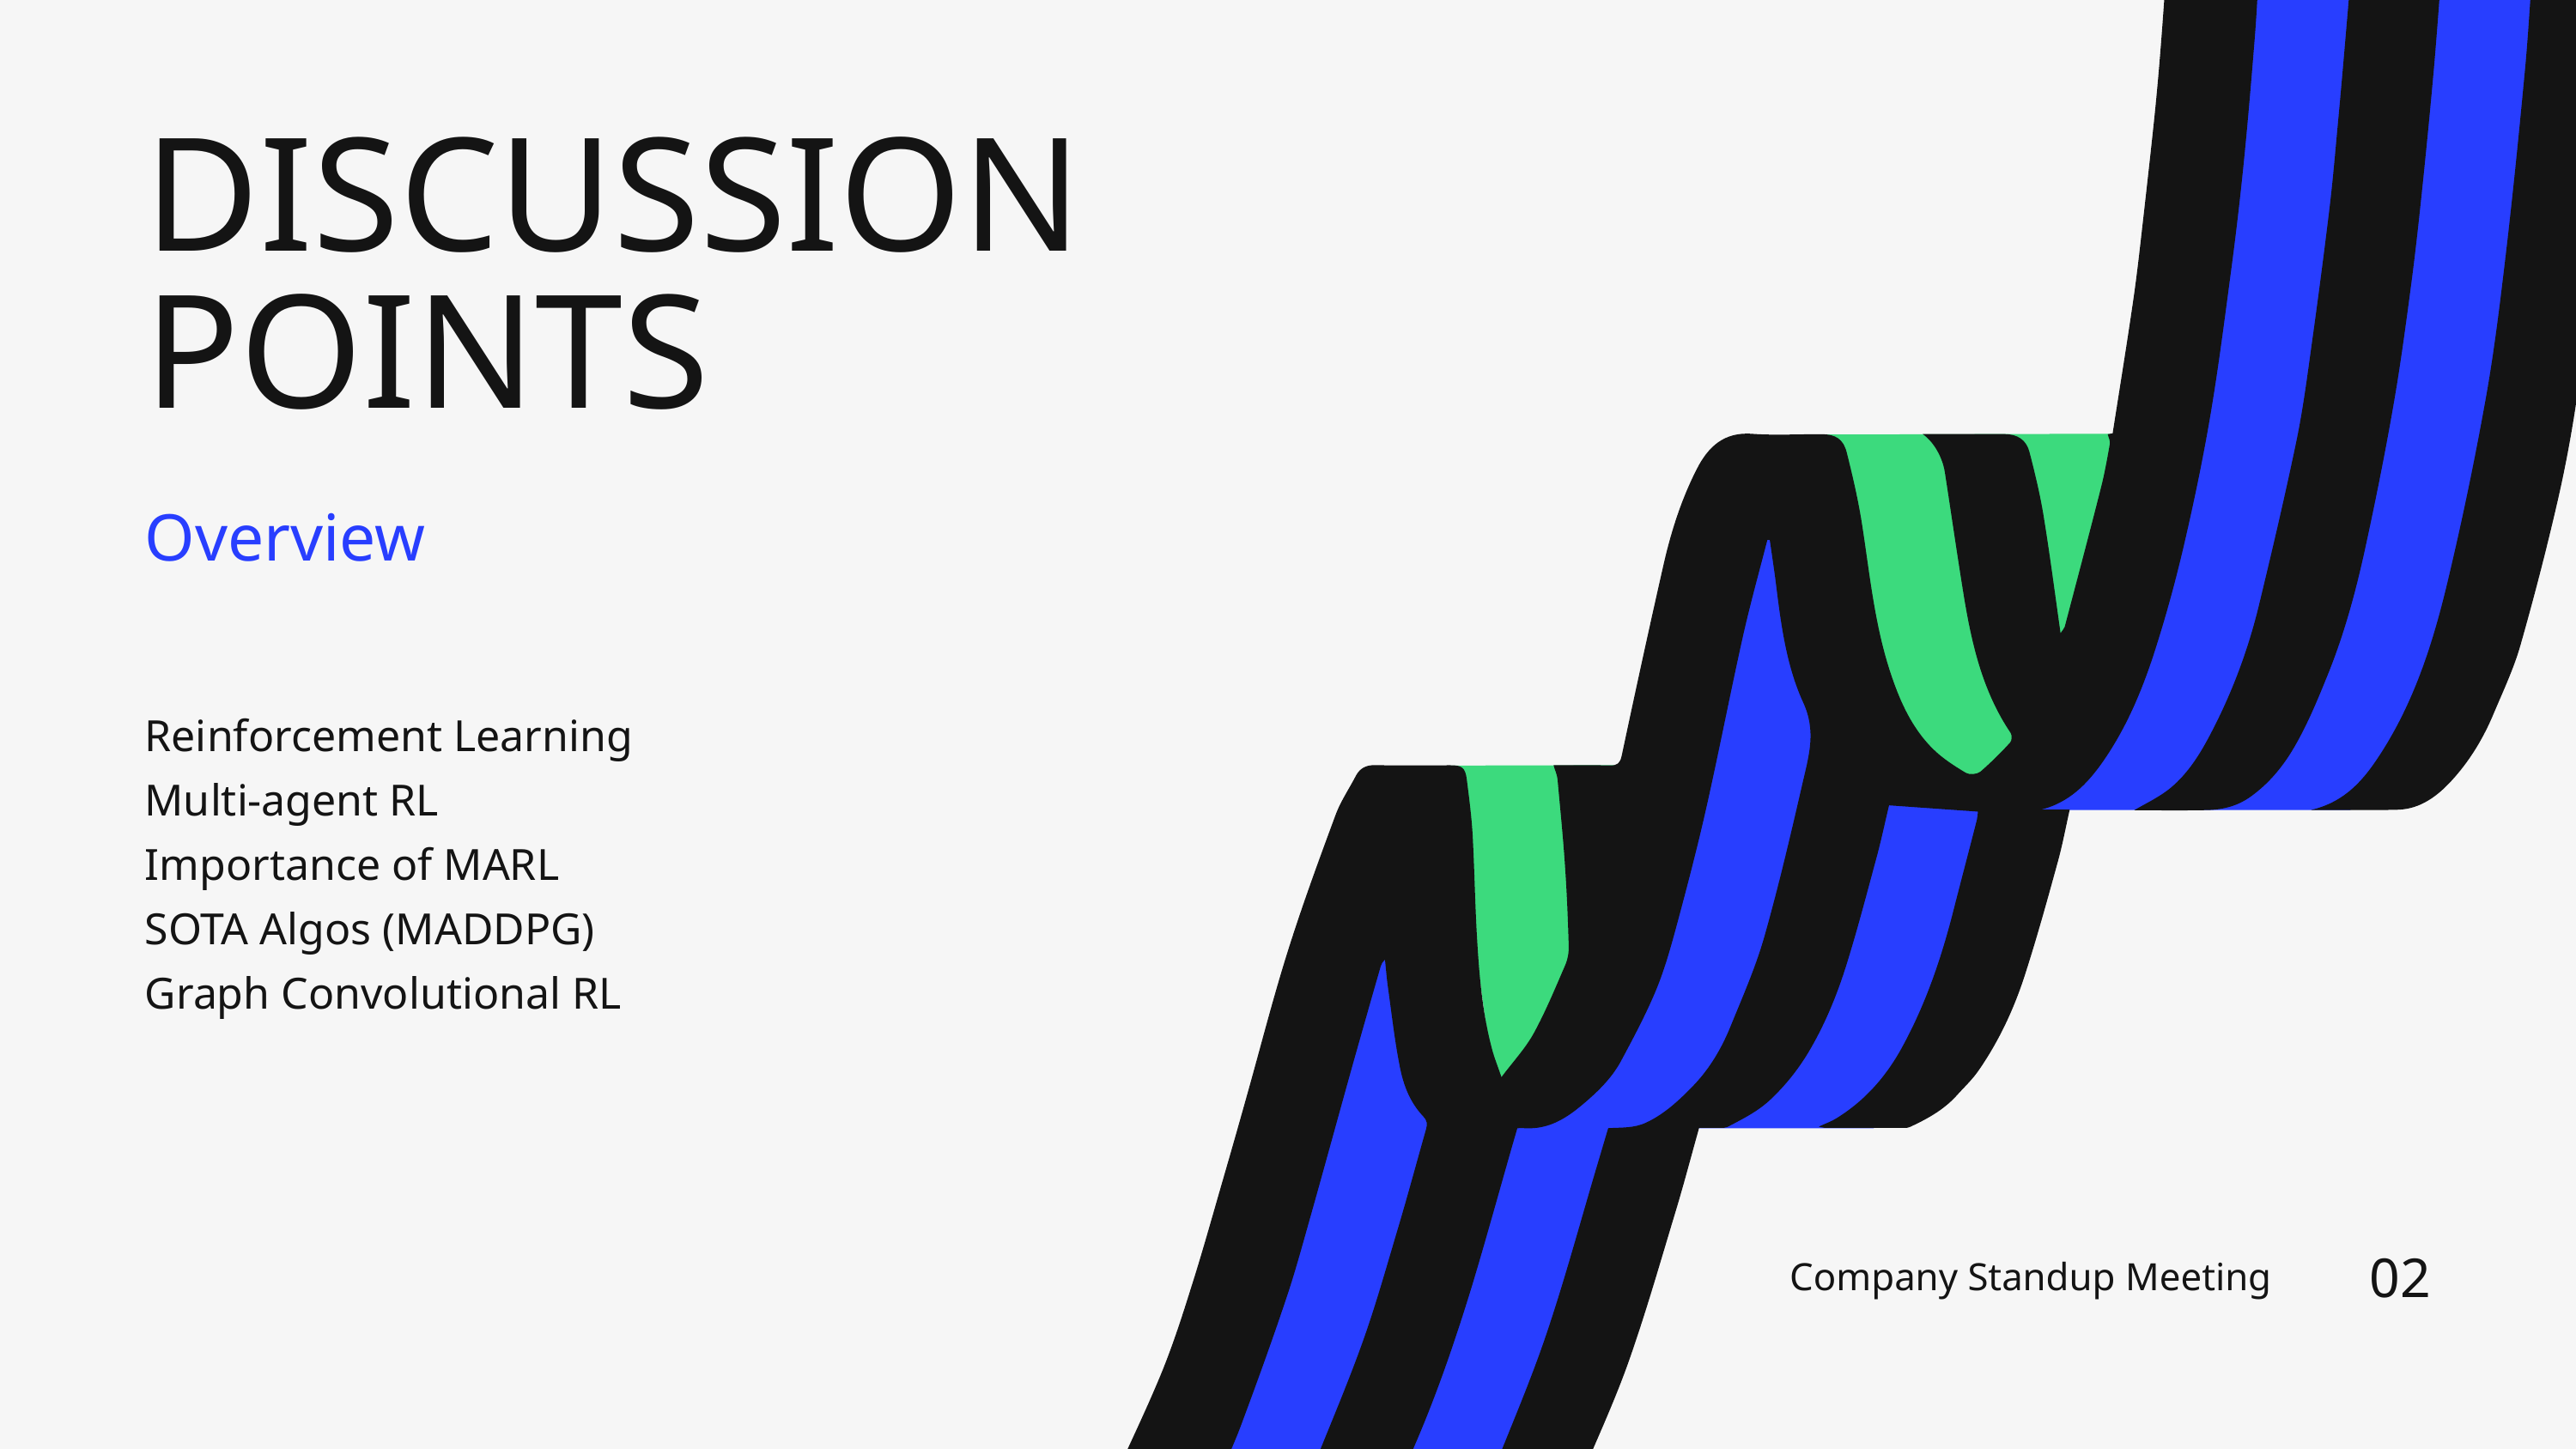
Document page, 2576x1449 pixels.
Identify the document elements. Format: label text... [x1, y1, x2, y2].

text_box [1722, 1240, 2432, 1304]
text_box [144, 107, 1107, 567]
text_box Reinforcement Learning Multi-agent RL Importance of MARL SOTA Algos (MADDPG) Graph Convolutional RL [144, 695, 813, 1017]
picture [1111, 0, 2576, 1449]
